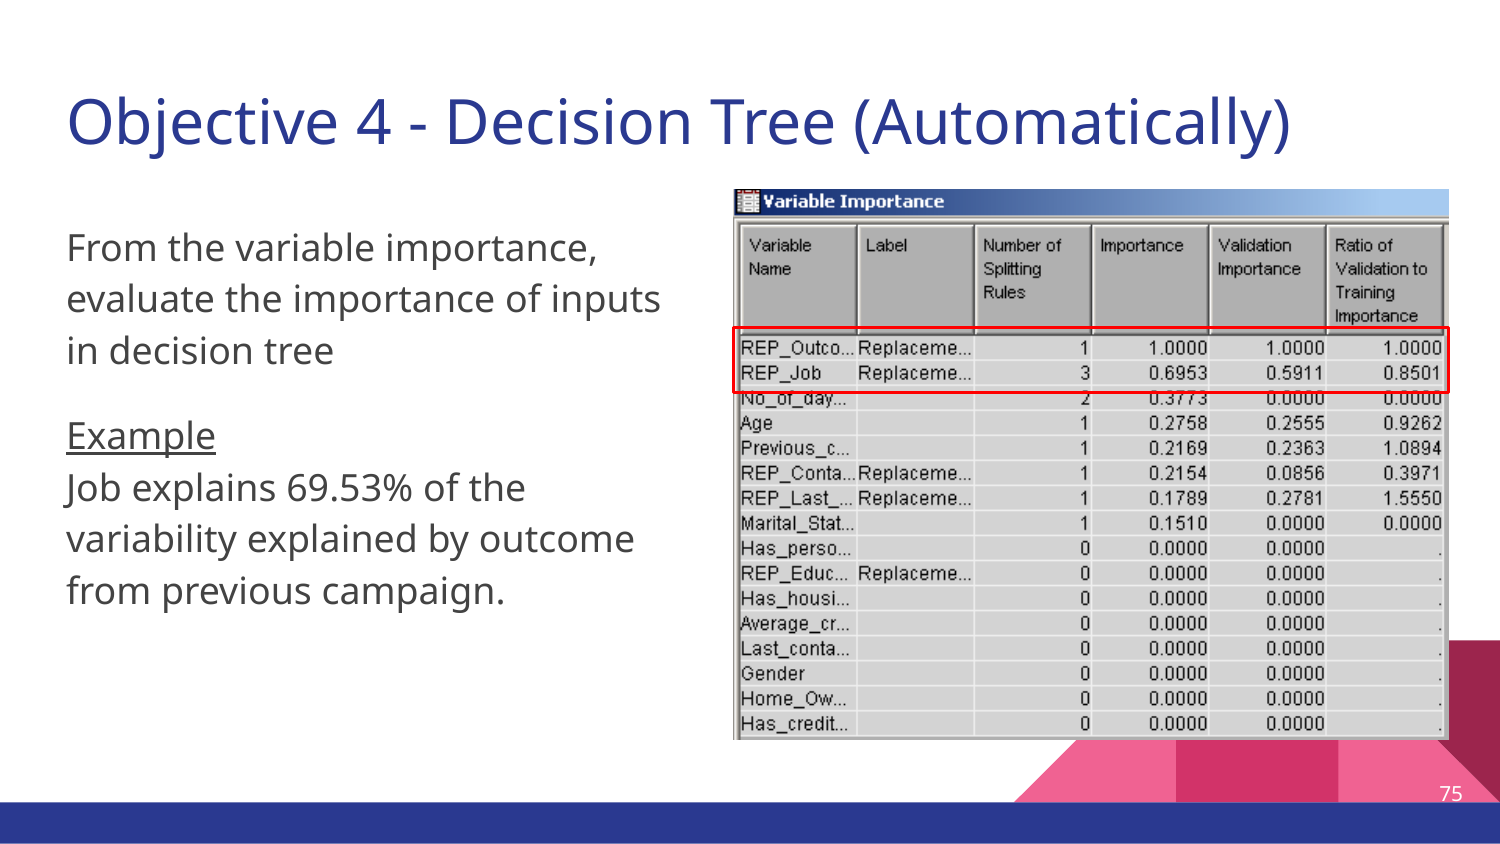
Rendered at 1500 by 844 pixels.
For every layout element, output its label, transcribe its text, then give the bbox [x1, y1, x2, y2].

title Objective 4 - Decision Tree (Automatically) [51, 67, 1449, 167]
slide_number 75 [1387, 762, 1478, 828]
picture [732, 189, 1450, 741]
list From the variable importance, evaluate the importance of inputs in decision tree Example Job explains 69.53% of the variability explained by outcome from previous campaign. [51, 201, 709, 750]
